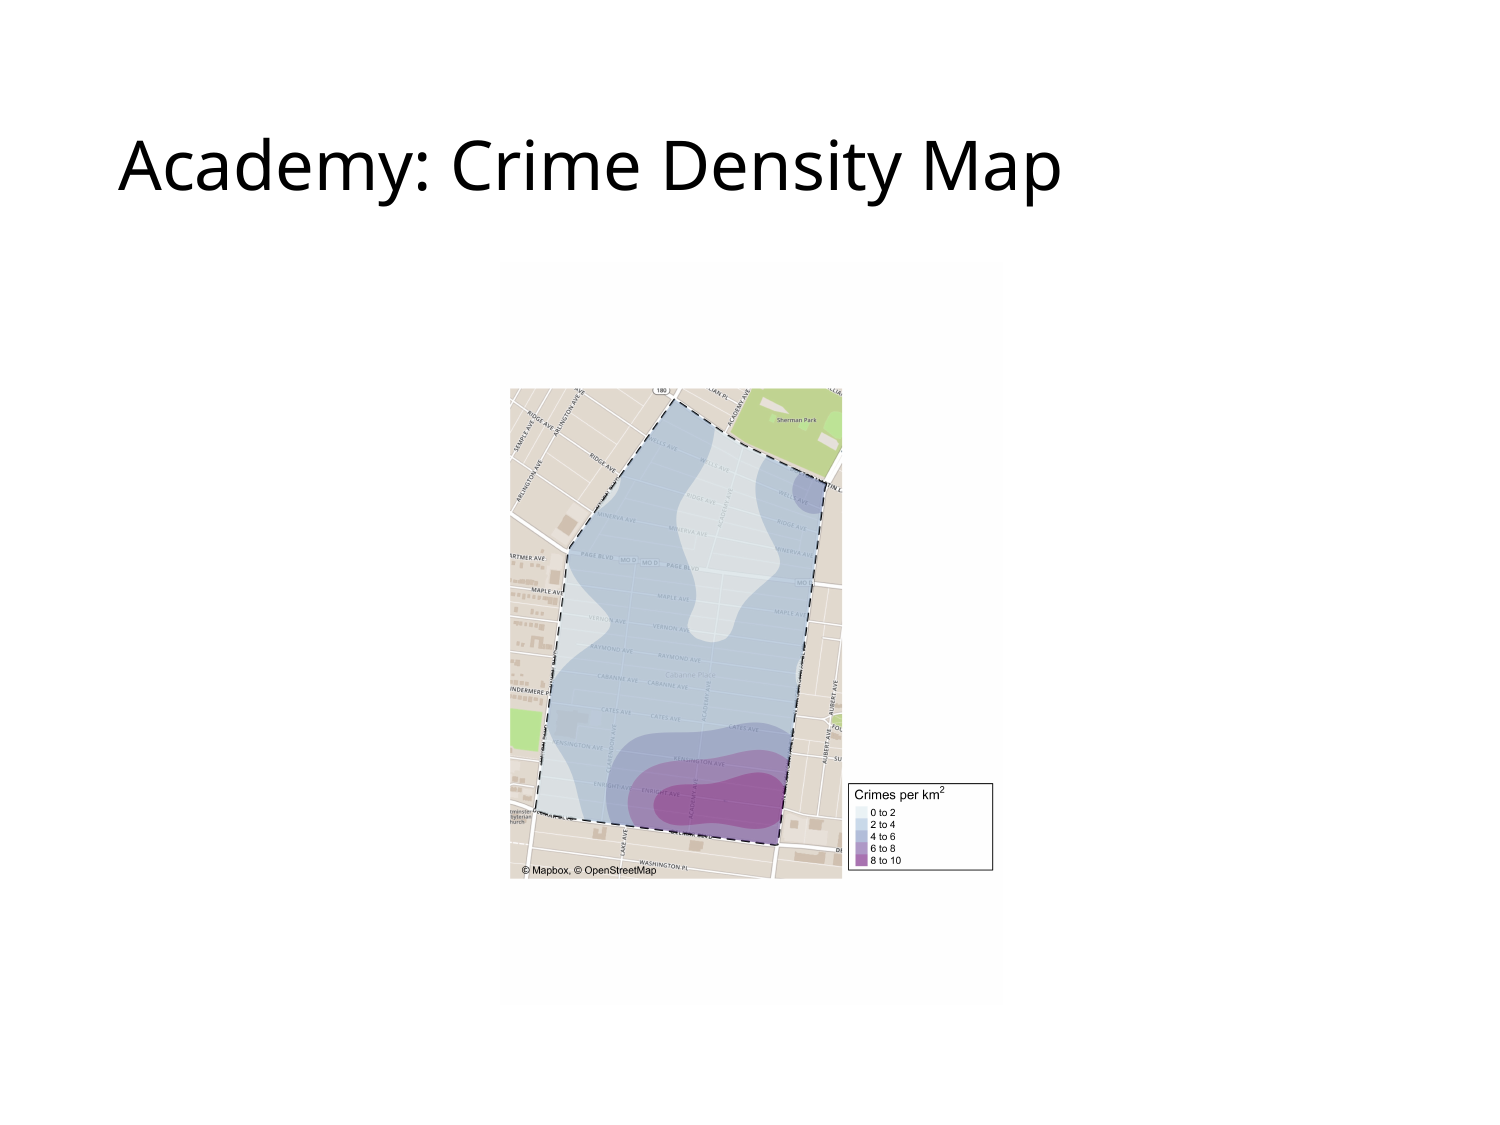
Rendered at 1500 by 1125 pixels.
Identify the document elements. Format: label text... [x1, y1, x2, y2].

title Academy: Crime Density Map [103, 59, 1397, 278]
picture [499, 262, 1003, 1005]
